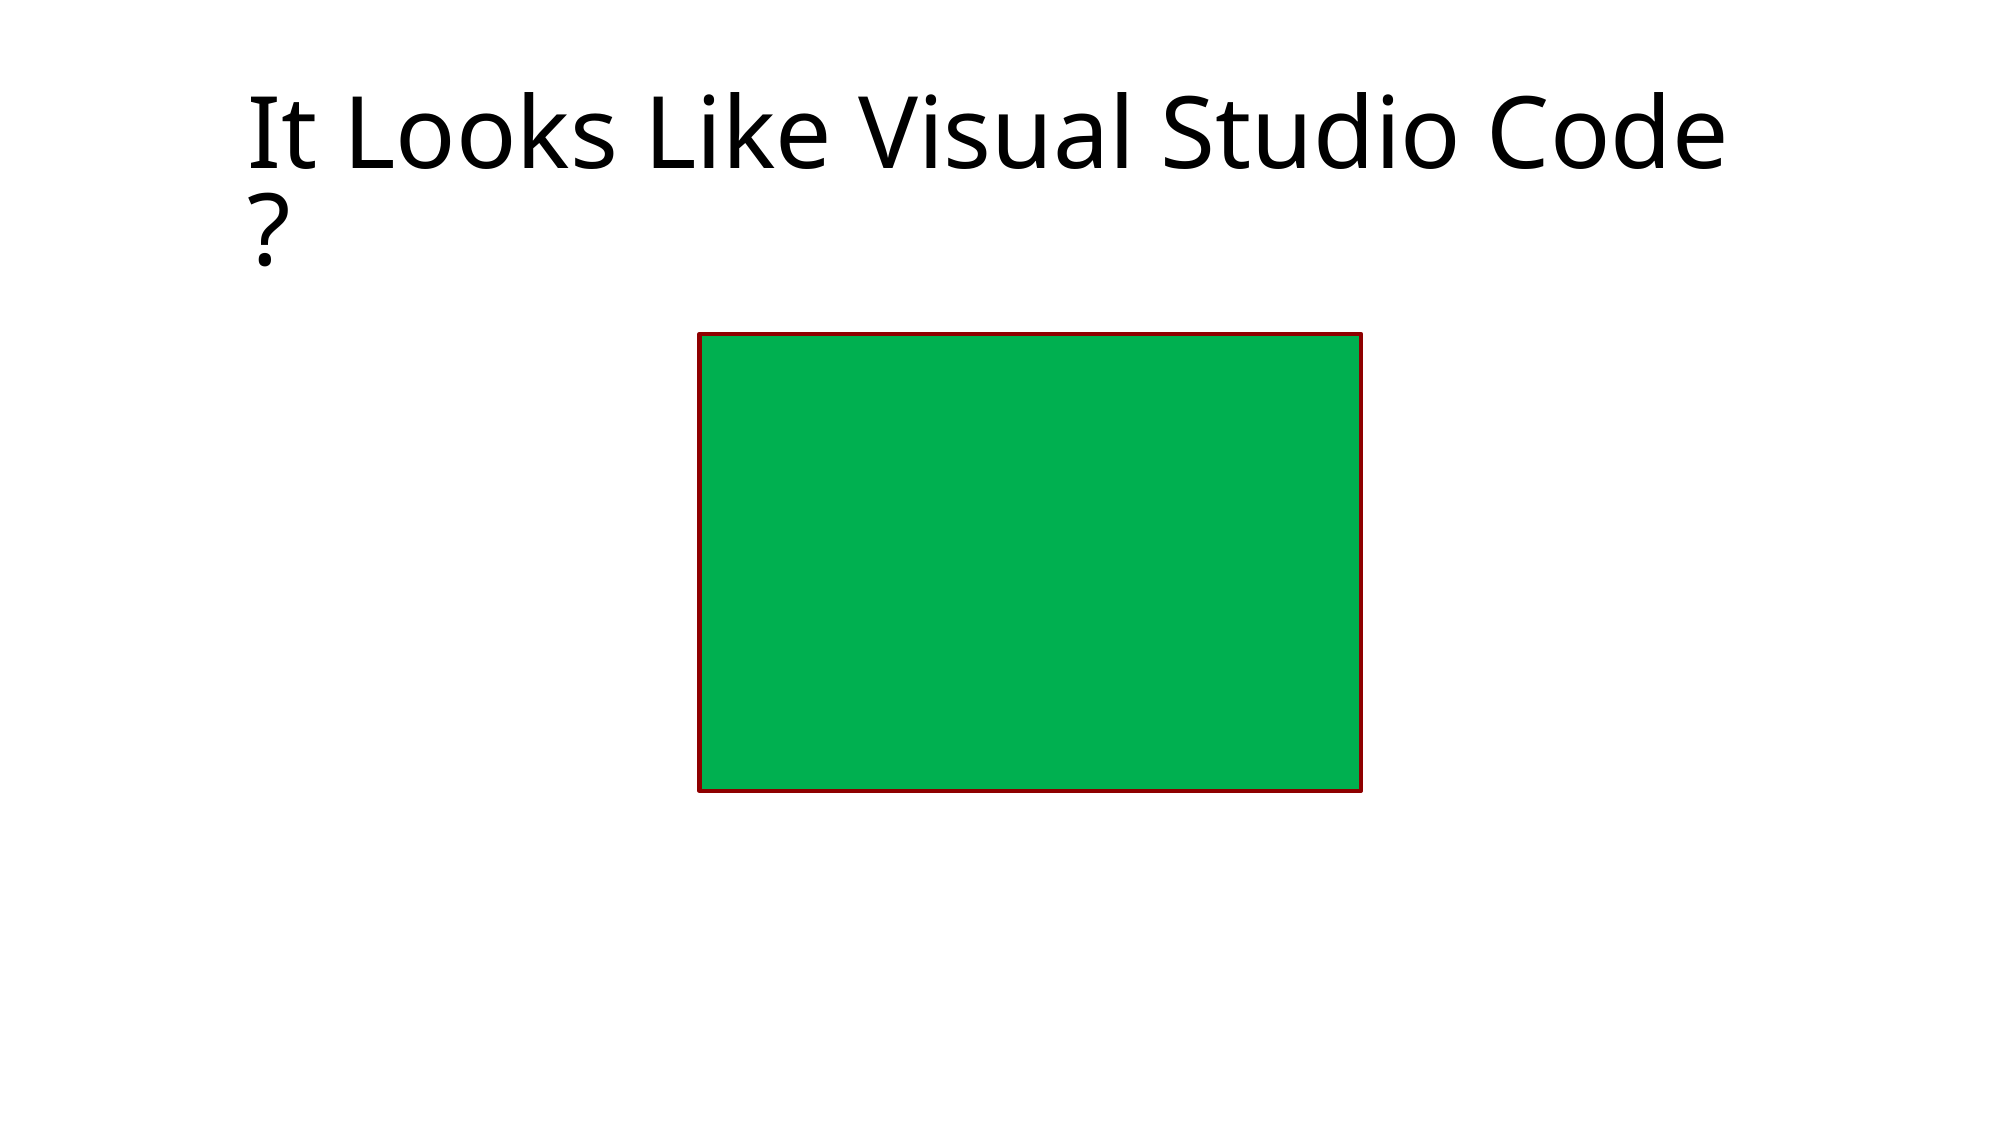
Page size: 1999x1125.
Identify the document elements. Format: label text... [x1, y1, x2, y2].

text_box It Looks Like Visual Studio Code ? [233, 84, 1766, 238]
text_box [697, 332, 1363, 793]
